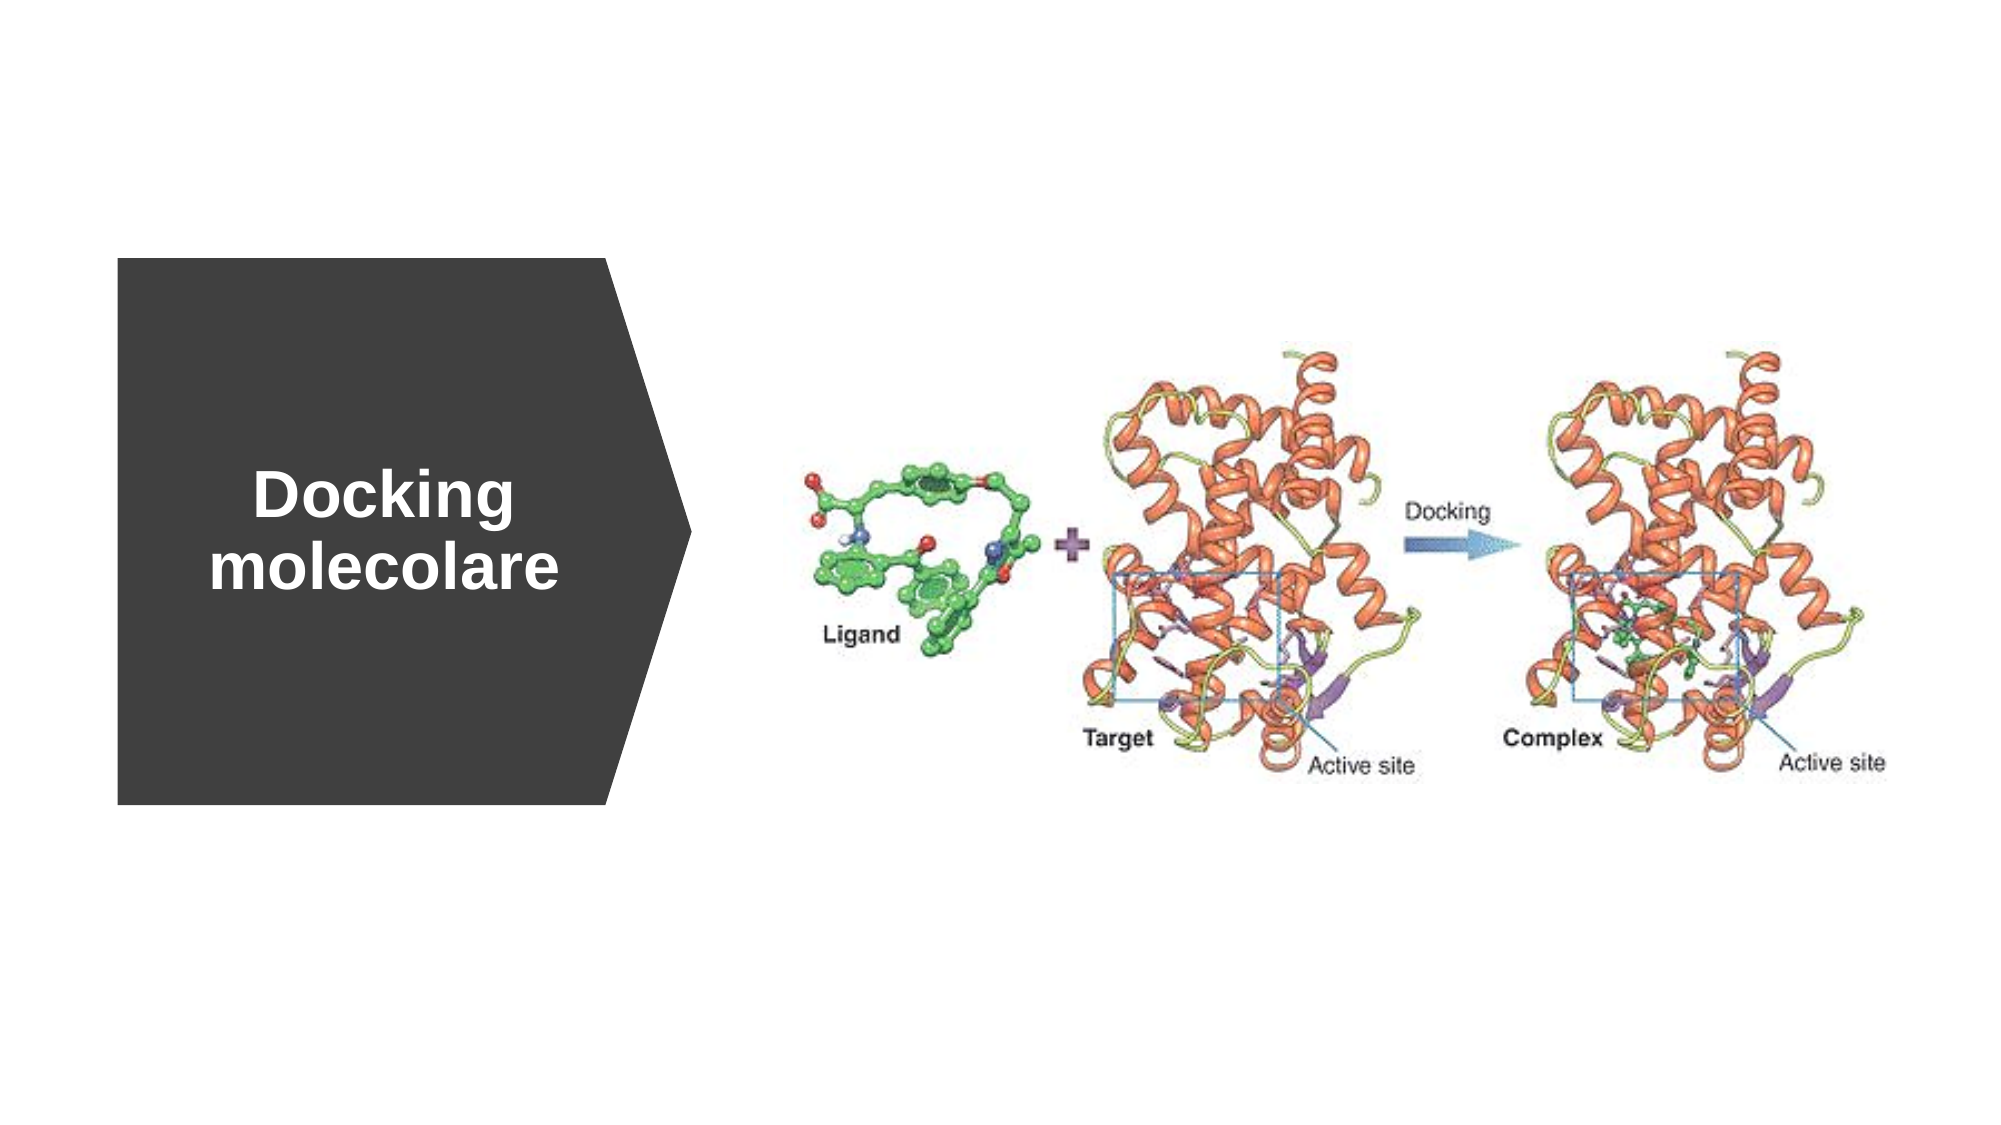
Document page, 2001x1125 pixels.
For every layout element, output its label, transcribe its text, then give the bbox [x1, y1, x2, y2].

picture [783, 341, 1896, 784]
text_box Docking molecolare [168, 322, 601, 741]
text_box [116, 257, 693, 807]
